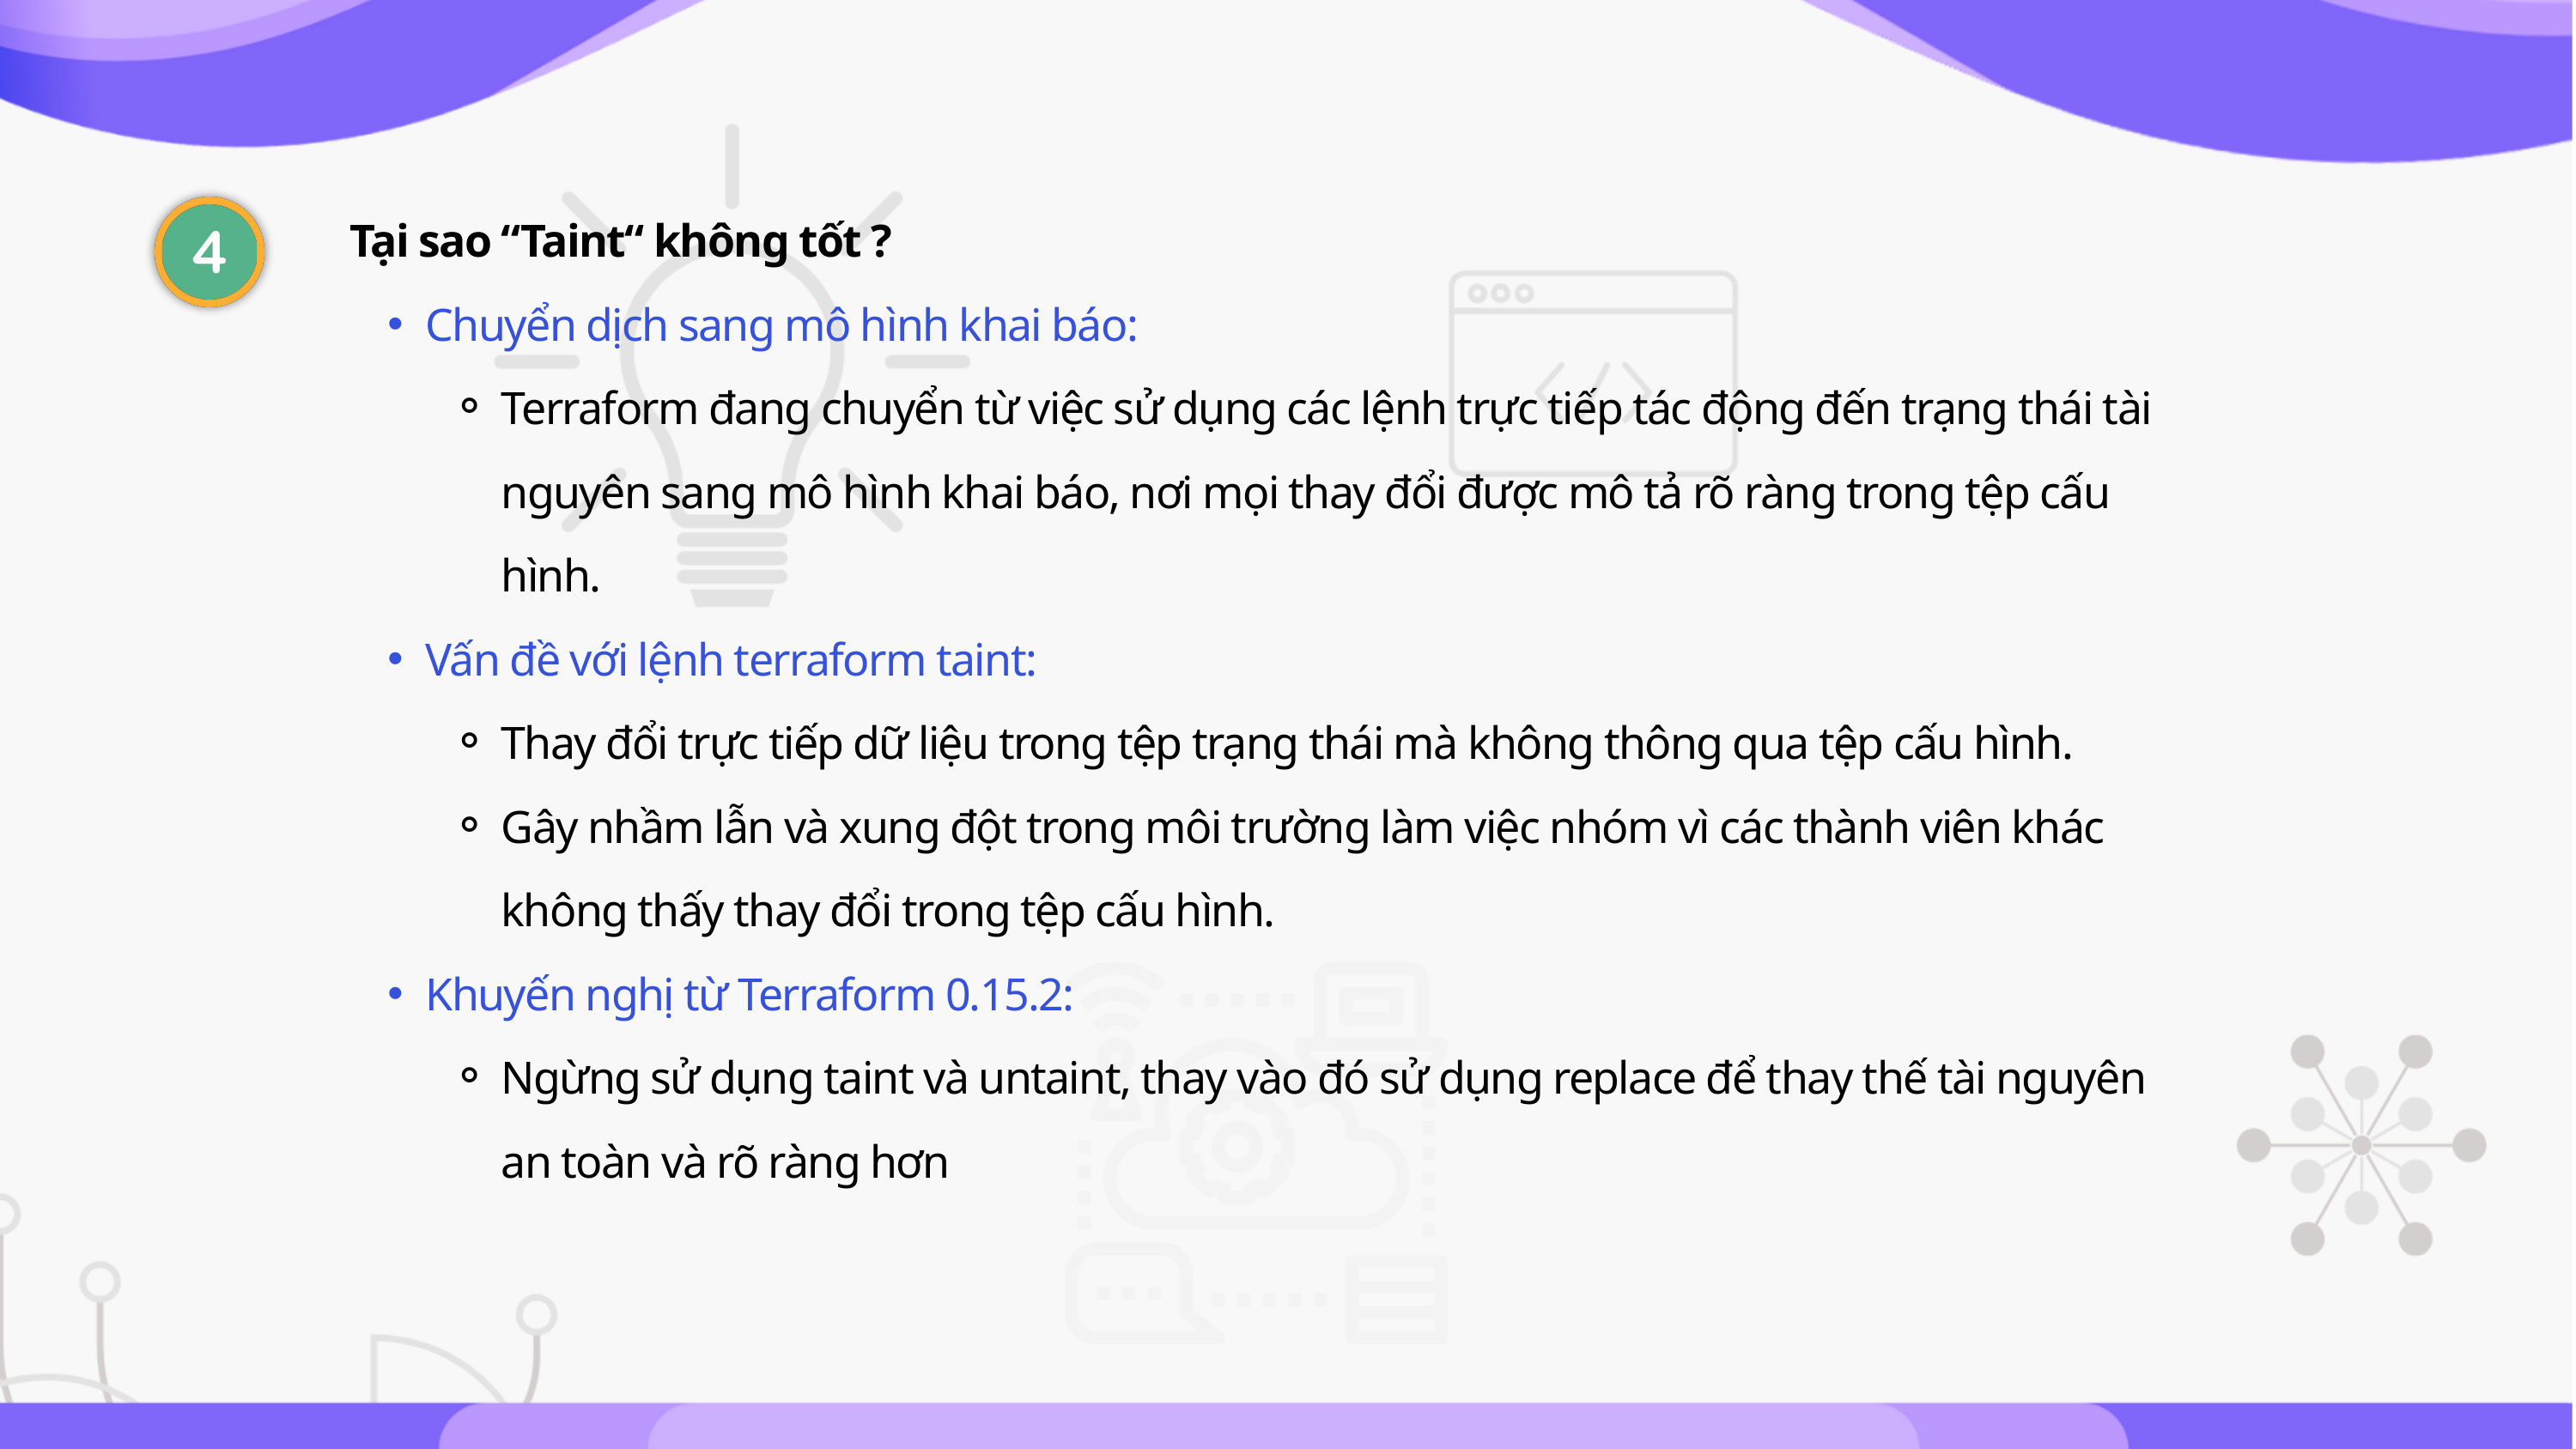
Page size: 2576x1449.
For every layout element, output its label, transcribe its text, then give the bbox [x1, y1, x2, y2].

text_box [0, 0, 2573, 1449]
text_box [161, 204, 258, 300]
text_box [155, 197, 264, 307]
text_box [144, 187, 275, 317]
text_box Tại sao “Taint“ không tốt ? Chuyển dịch sang mô hình khai báo: Terraform đang chuyển từ việc sử dụng các lệnh trực tiếp tác động đến trạng thái tài nguyên sang mô hình khai báo, nơi mọi thay đổi được mô tả rõ ràng trong tệp cấu hình. Vấn đề với lệnh terraform taint: Thay đổi trực tiếp dữ liệu trong tệp trạng thái mà không thông qua tệp cấu hình. Gây nhầm lẫn và xung đột trong môi trường làm việc nhóm vì các thành viên khác không thấy thay đổi trong tệp cấu hình. Khuyến nghị từ Terraform 0.15.2: Ngừng sử dụng taint và untaint, thay vào đó sử dụng replace để thay thế tài nguyên an toàn và rõ ràng hơn [349, 182, 2188, 1270]
